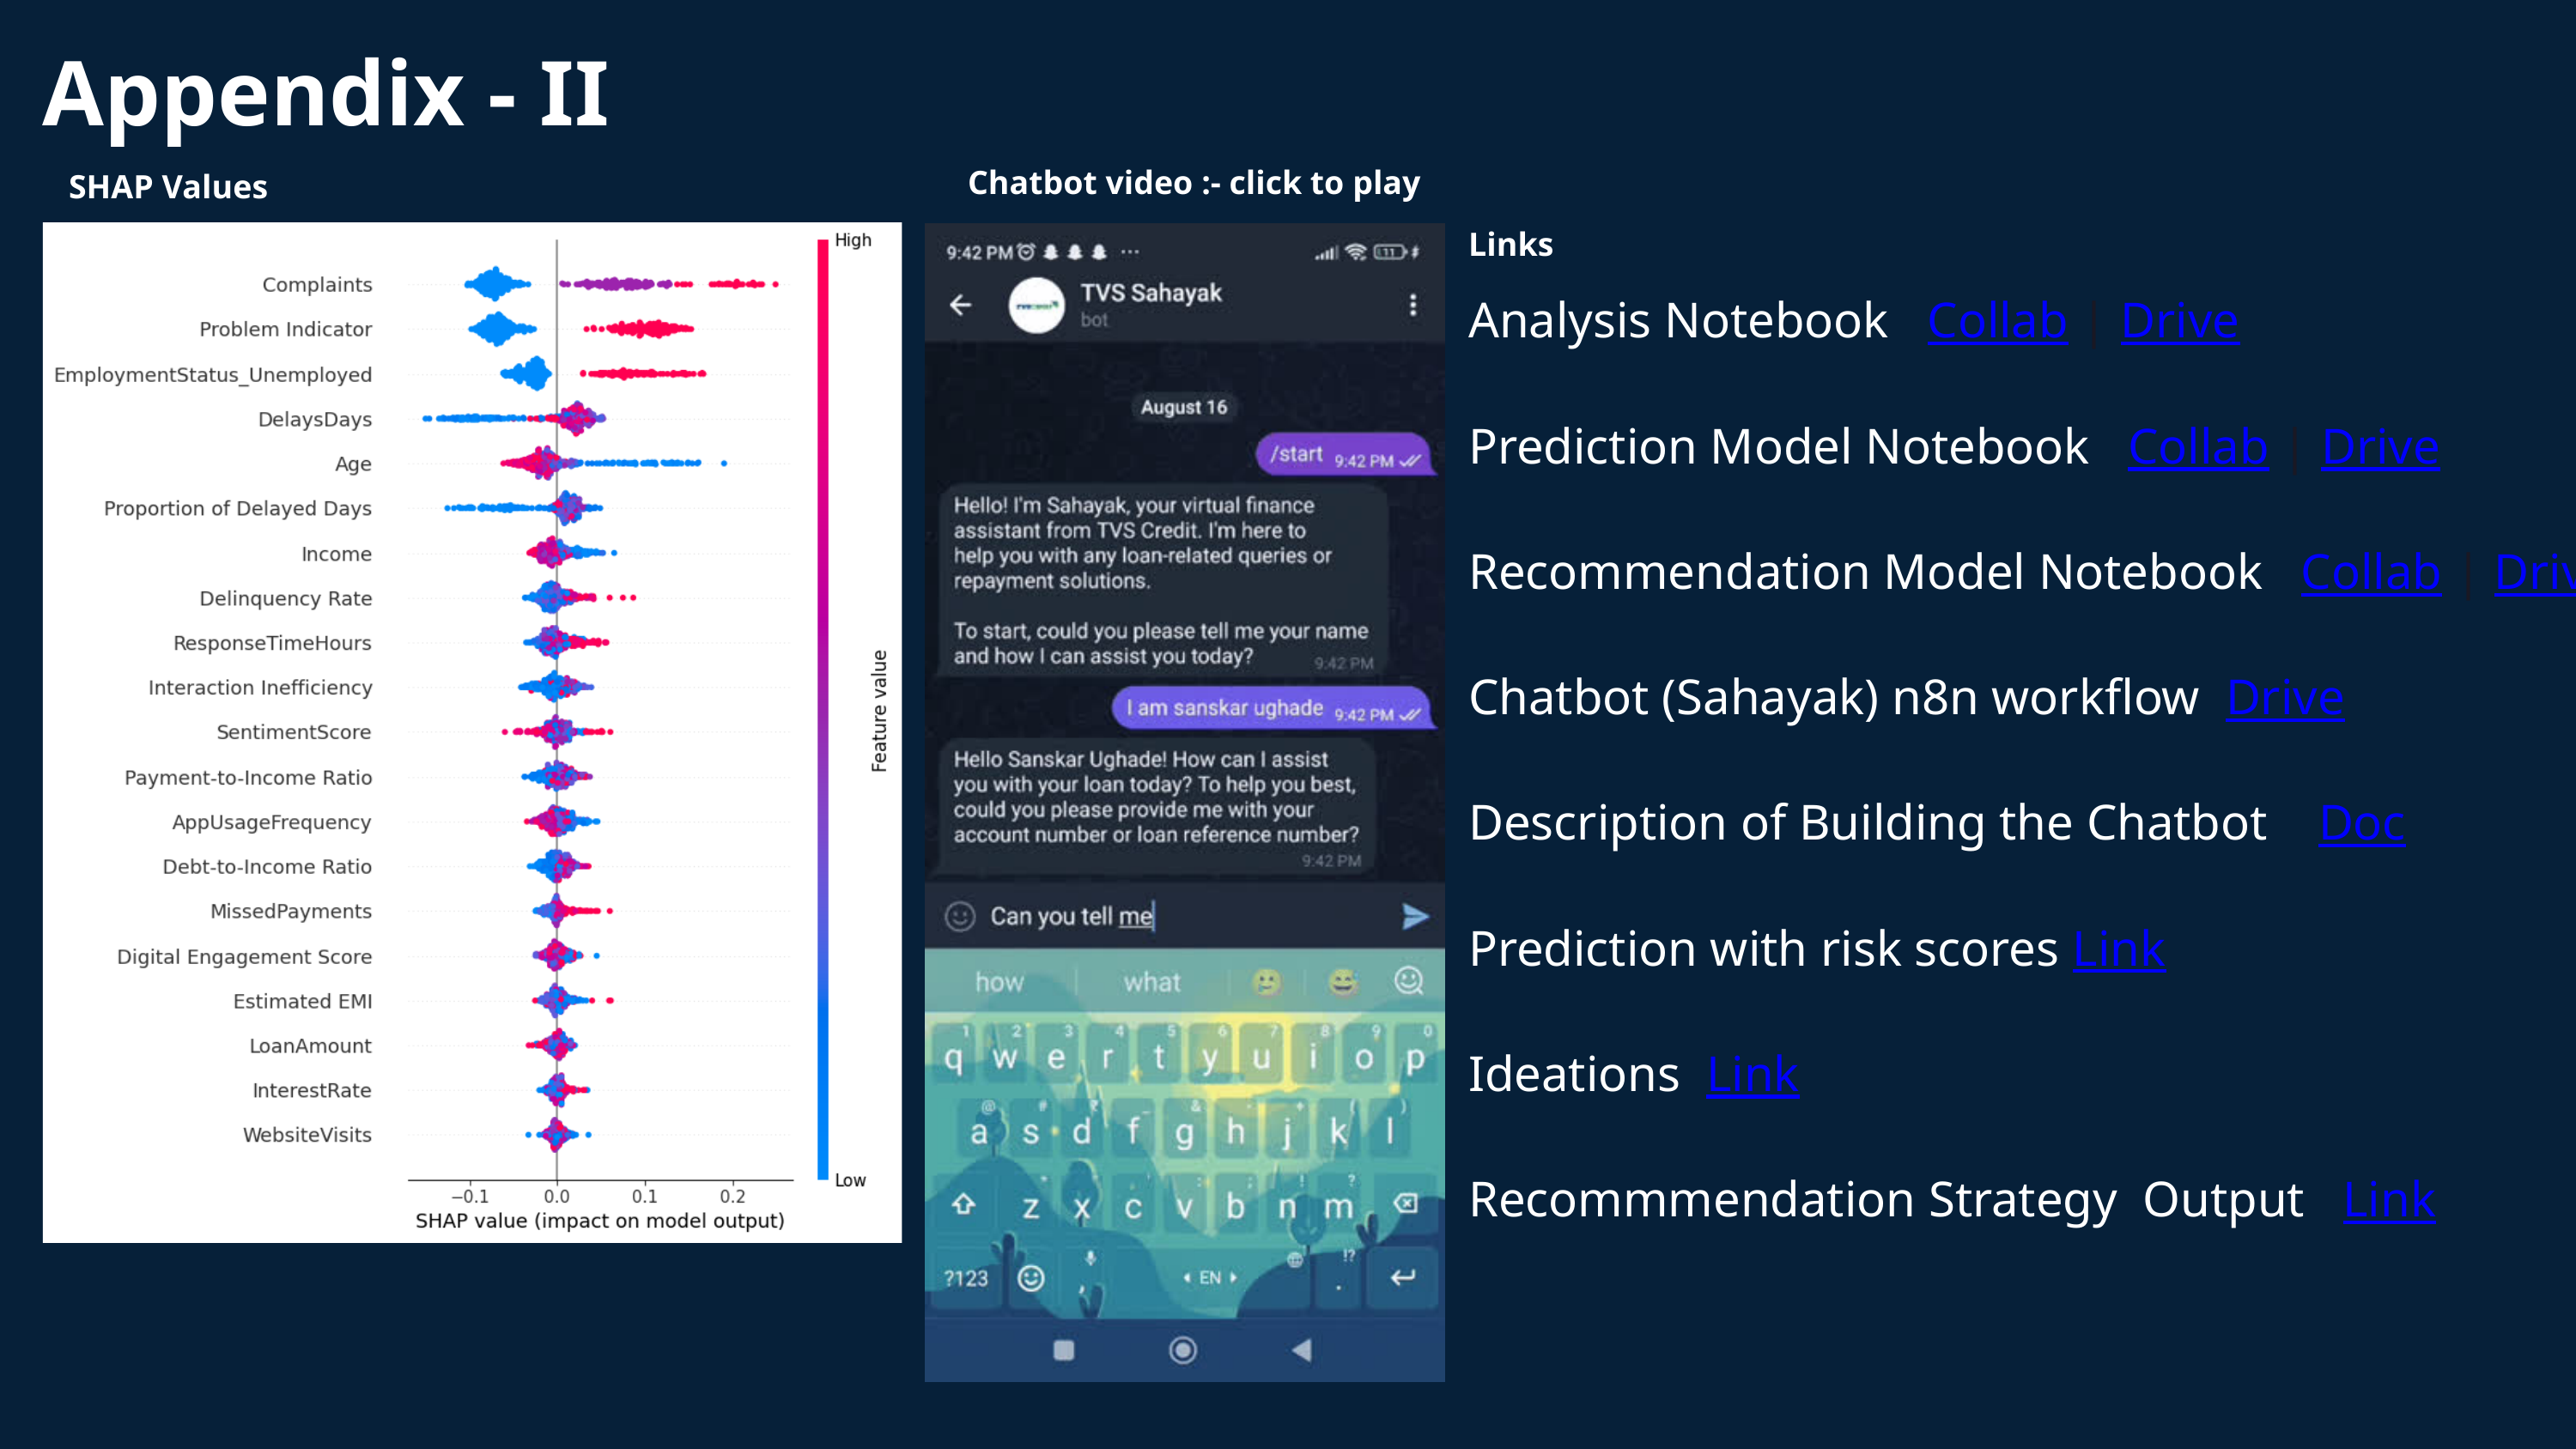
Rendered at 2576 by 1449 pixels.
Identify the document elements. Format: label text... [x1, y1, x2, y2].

text_box Chatbot video :- click to play [955, 152, 2361, 208]
text_box Analysis Notebook Collab | Drive Prediction Model Notebook Collab | Drive Recommendation Model Notebook Collab | Drive Chatbot (Sahayak) n8n workflow Drive Description of Building the Chatbot Doc Prediction with risk scores Link Ideations Link Recommmendation Strategy Output Link [1468, 293, 2576, 1234]
text_box SHAP Values [68, 162, 295, 205]
text_box Links [1468, 220, 1695, 263]
text_box [42, 222, 902, 1243]
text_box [924, 222, 1446, 1383]
text_box Appendix - II [42, 36, 1288, 144]
